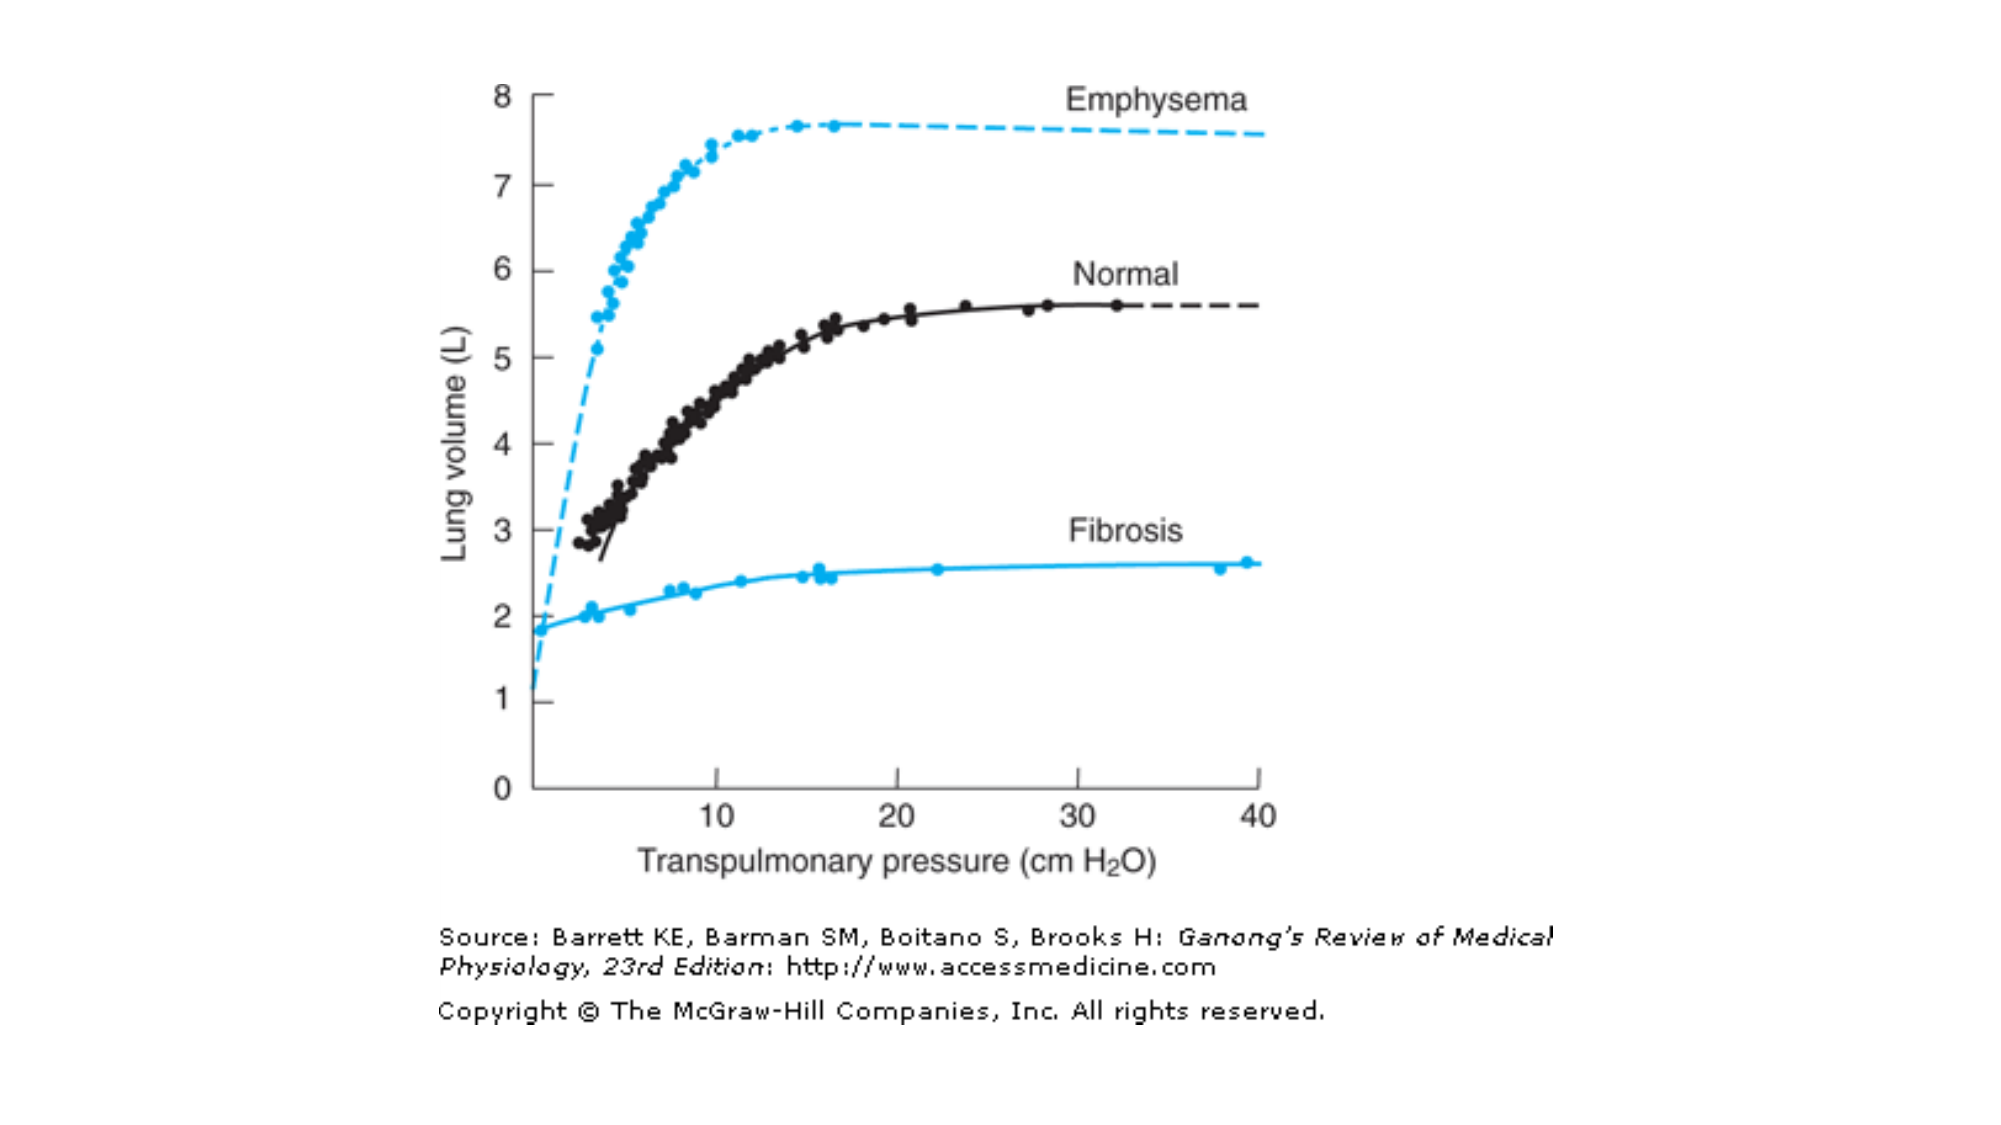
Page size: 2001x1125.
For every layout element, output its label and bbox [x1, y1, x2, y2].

picture [439, 84, 1553, 1025]
